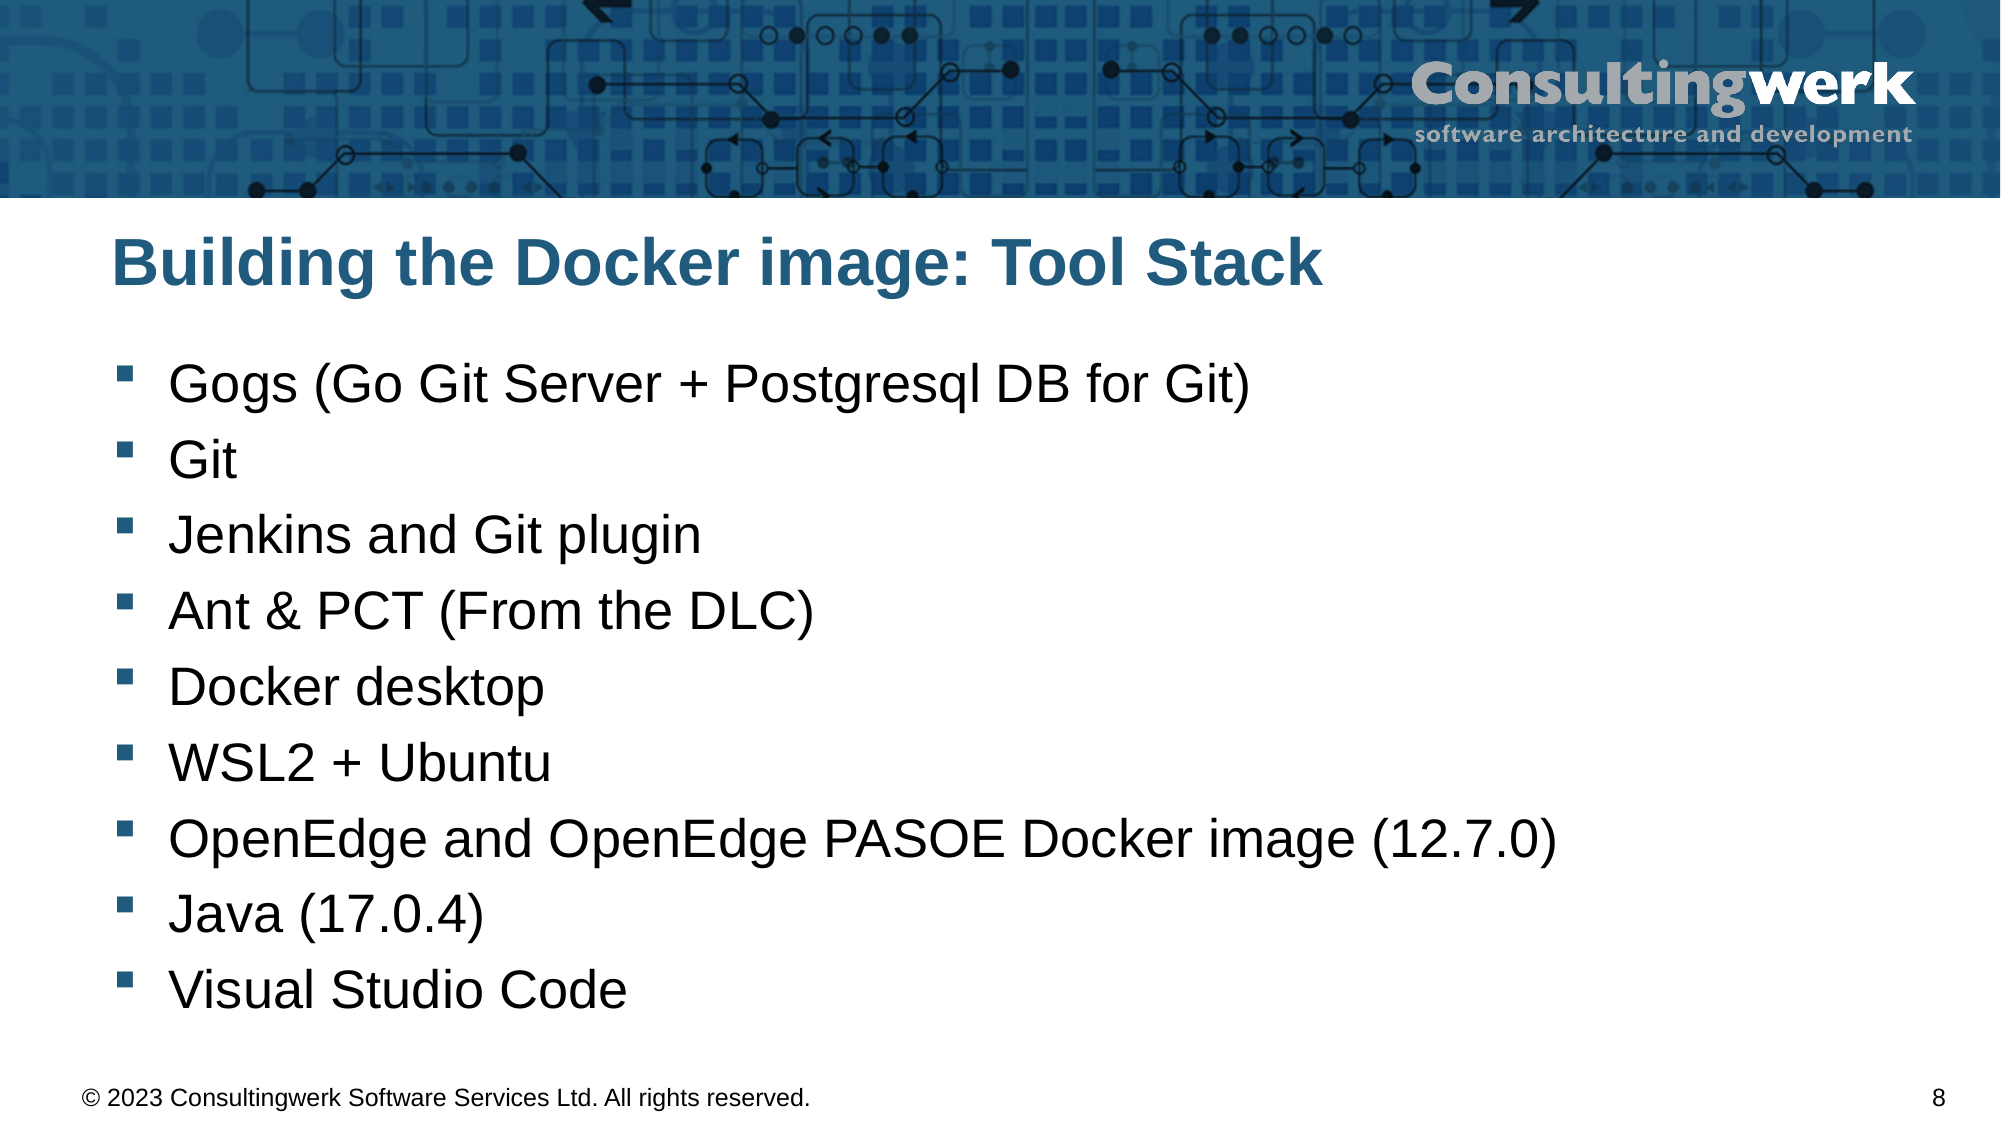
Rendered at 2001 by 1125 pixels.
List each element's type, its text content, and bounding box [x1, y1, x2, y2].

title Building the Docker image: Tool Stack [95, 211, 1896, 330]
slide_number 8 [1769, 1073, 1961, 1118]
picture [0, 0, 2001, 198]
list Gogs (Go Git Server + Postgresql DB for Git) Git Jenkins and Git plugin Ant & PCT (From the DLC) Docker desktop WSL2 + Ubuntu OpenEdge and OpenEdge PASOE Docker image (12.7.0) Java (17.0.4) Visual Studio Code [97, 340, 1898, 1074]
